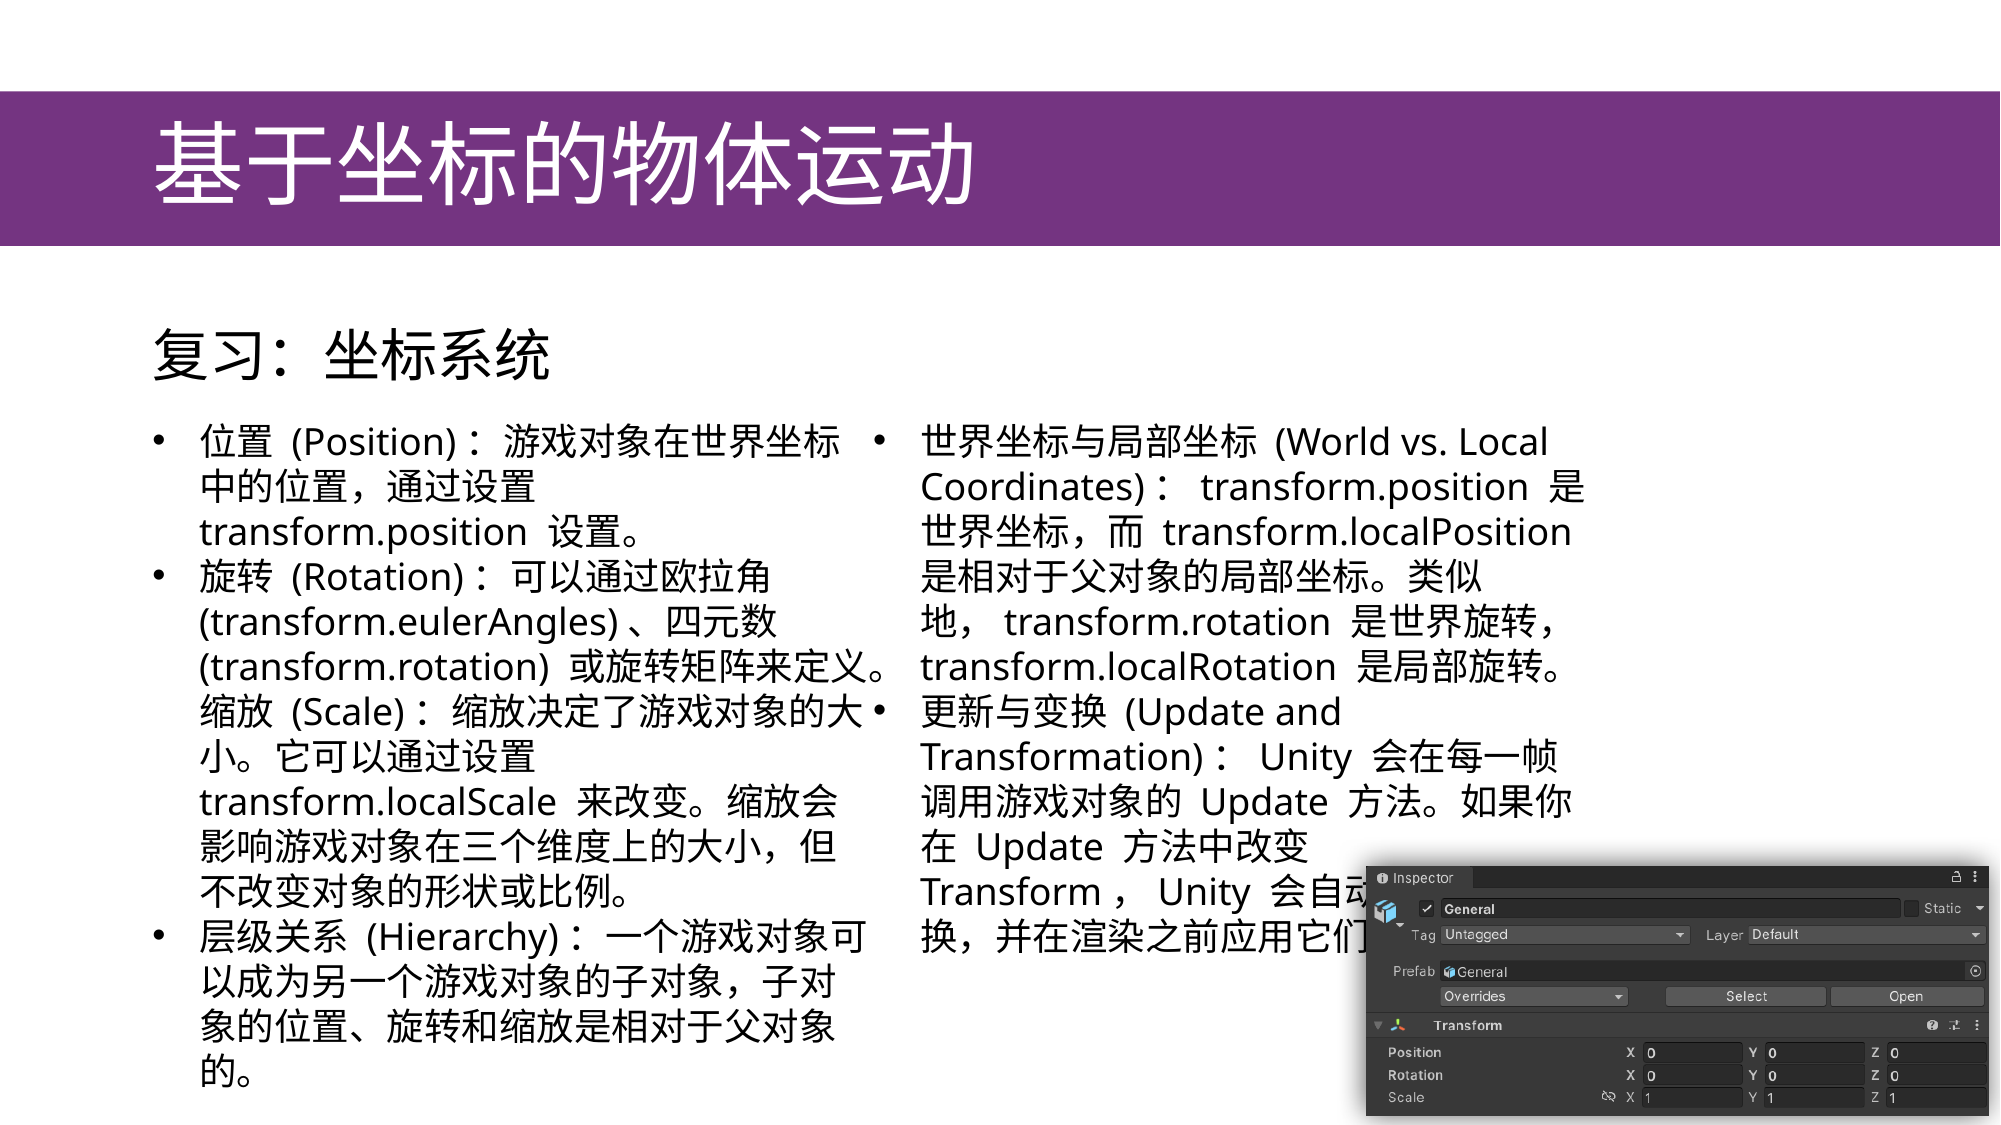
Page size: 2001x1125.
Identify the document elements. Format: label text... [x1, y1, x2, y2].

text_box 位置 (Position)：游戏对象在世界坐标中的位置，通过设置 transform.position 设置。 旋转 (Rotation)：可以通过欧拉角 (transform.eulerAngles)、四元数 (transform.rotation) 或旋转矩阵来定义。缩放 (Scale)：缩放决定了游戏对象的大小。它可以通过设置 transform.localScale 来改变。缩放会影响游戏对象在三个维度上的大小，但不改变对象的形状或比例。 层级关系 (Hierarchy)：一个游戏对象可以成为另一个游戏对象的子对象，子对象的位置、旋转和缩放是相对于父对象的。 世界坐标与局部坐标 (World vs. Local Coordinates)：transform.position 是世界坐标，而 transform.localPosition 是相对于父对象的局部坐标。类似地，transform.rotation 是世界旋转，transform.localRotation 是局部旋转。 更新与变换 (Update and Transformation)：Unity 会在每一帧调用游戏对象的 Update 方法。如果你在 Update 方法中改变 Transform，Unity 会自动处理这些变换，并在渲染之前应用它们。 [137, 410, 1609, 1106]
list 复习：坐标系统 [137, 277, 597, 396]
text_box [1863, 90, 2000, 247]
text_box [0, 90, 137, 247]
picture [1366, 866, 1989, 1116]
title 基于坐标的物体运动 [137, 59, 1863, 278]
